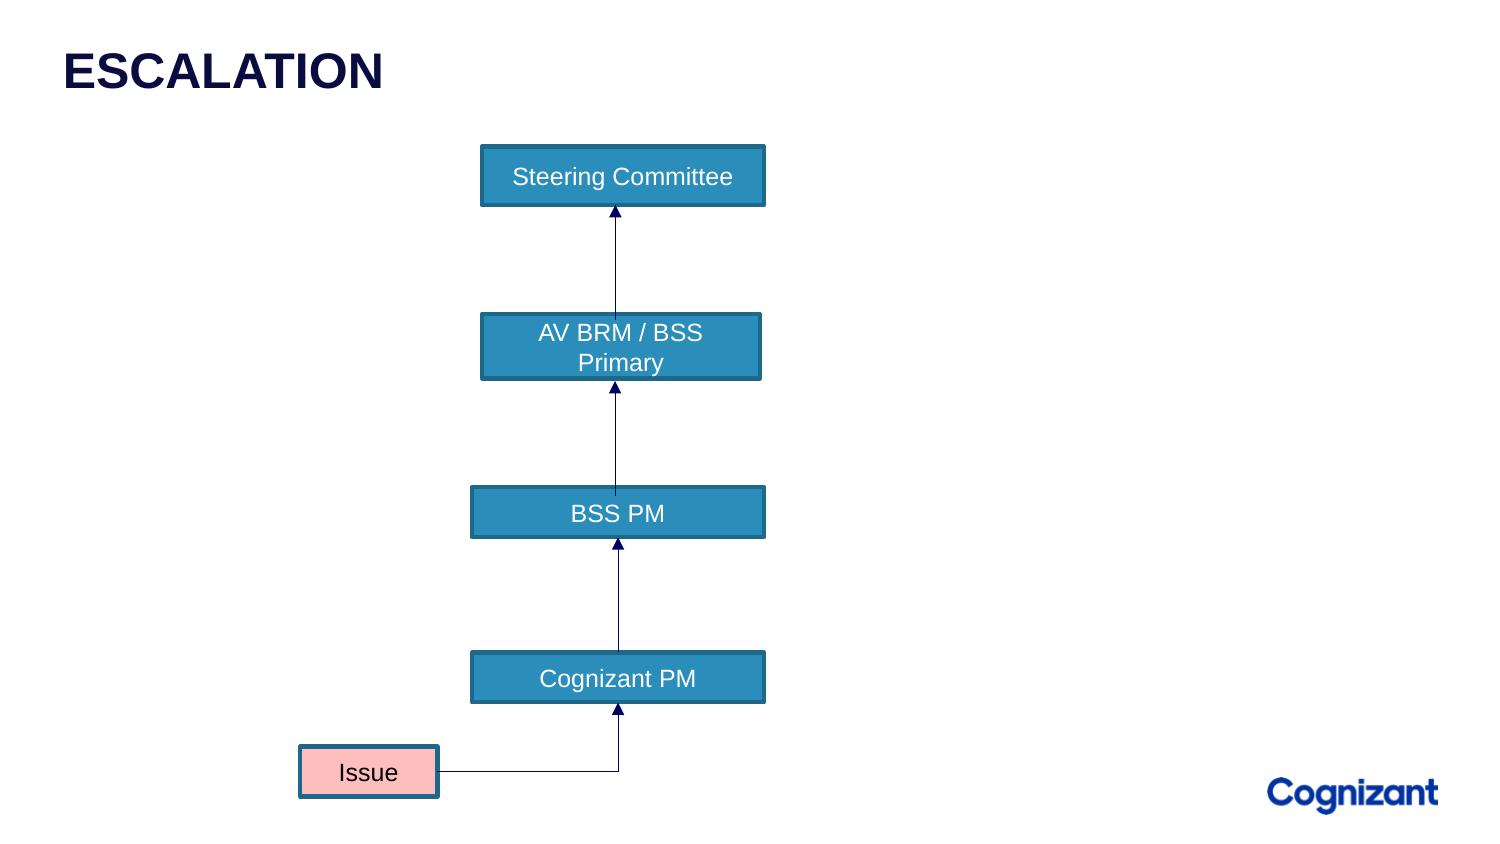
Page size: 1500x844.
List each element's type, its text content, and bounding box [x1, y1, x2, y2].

text_box Issue [300, 746, 438, 797]
picture [1267, 777, 1438, 815]
text_box Steering Committee [481, 146, 764, 206]
text_box AV BRM / BSS Primary [482, 313, 760, 379]
title ESCALATION [63, 45, 1444, 147]
text_box Cognizant PM [472, 652, 764, 703]
text_box BSS PM [472, 487, 764, 538]
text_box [437, 702, 619, 772]
